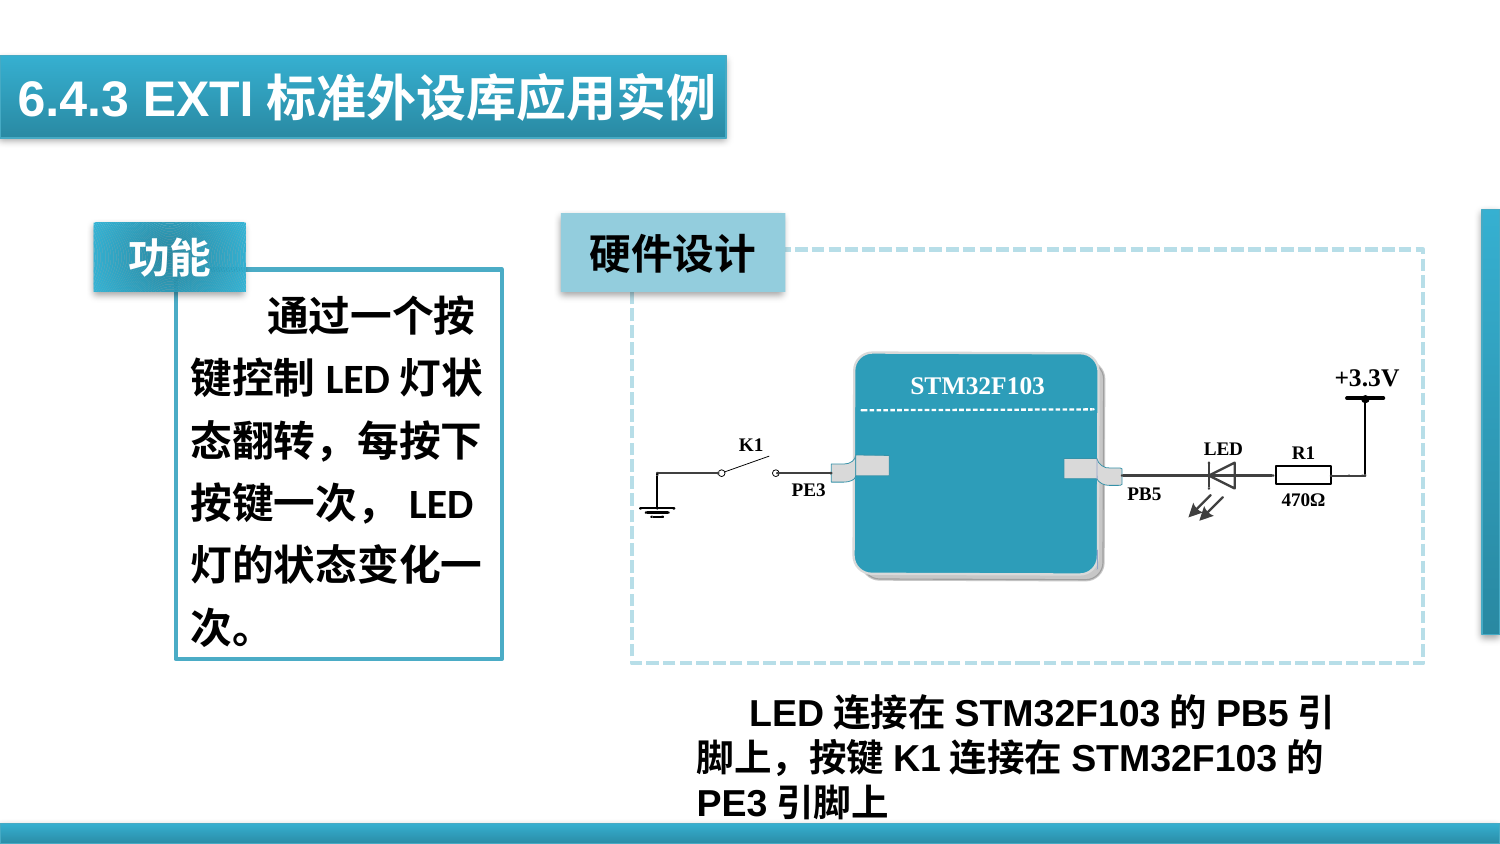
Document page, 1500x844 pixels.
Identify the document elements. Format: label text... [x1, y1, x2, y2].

text_box 通过一个按键控制LED灯状态翻转，每按下按键一次，LED灯的状态变化一次。 [174, 267, 504, 661]
text_box 6.4.3 EXTI标准外设库应用实例 [2, 59, 731, 134]
text_box LED连接在STM32F103的PB5引脚上，按键K1连接在STM32F103的PE3引脚上 [681, 681, 1374, 832]
text_box [630, 247, 1425, 665]
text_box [634, 346, 1410, 587]
text_box [0, 55, 727, 139]
text_box 硬件设计 [560, 213, 786, 292]
text_box 功能 [93, 222, 246, 292]
